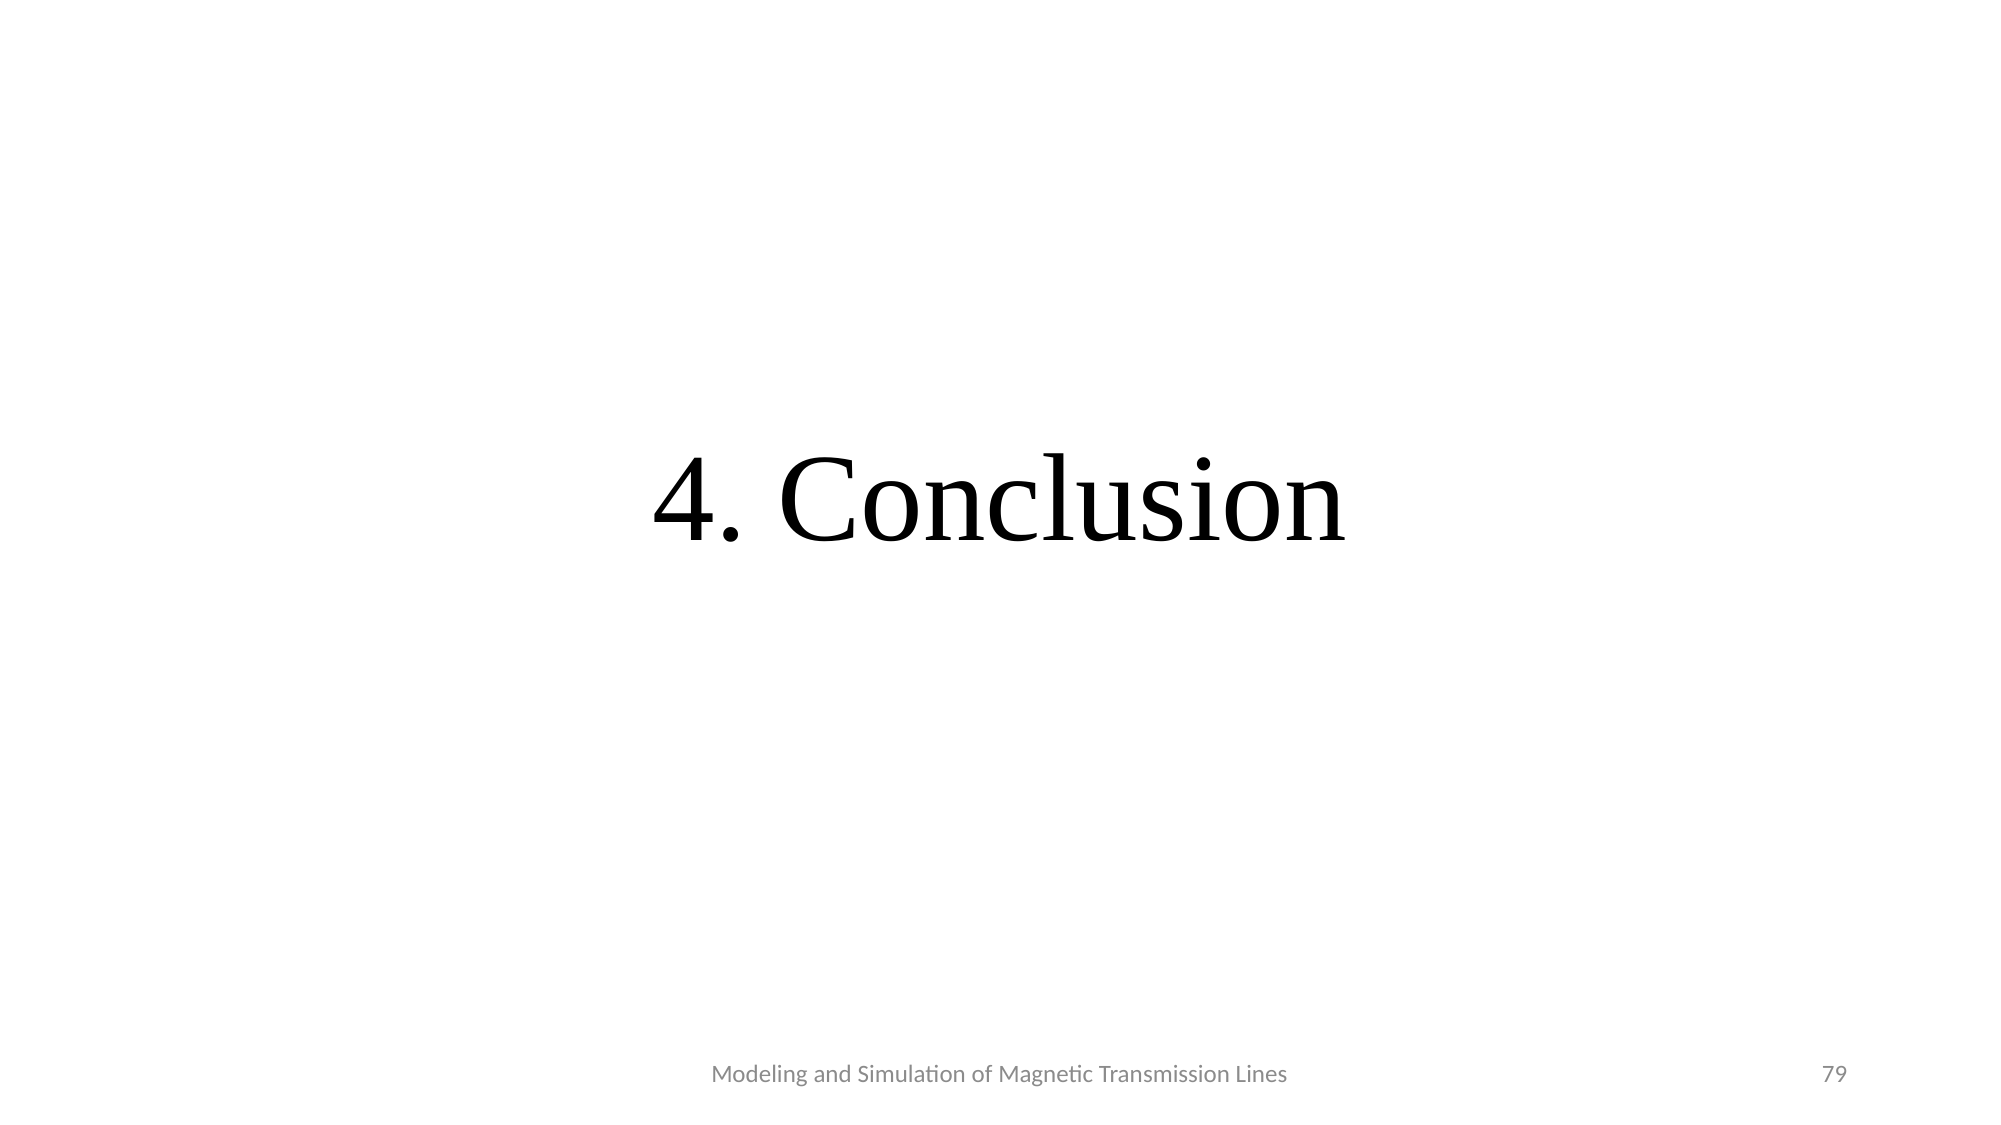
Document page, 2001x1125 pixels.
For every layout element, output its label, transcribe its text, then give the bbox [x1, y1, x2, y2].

title 4. Conclusion [137, 400, 1863, 575]
footer Modeling and Simulation of Magnetic Transmission Lines [662, 1042, 1338, 1103]
slide_number 79 [1412, 1042, 1863, 1103]
